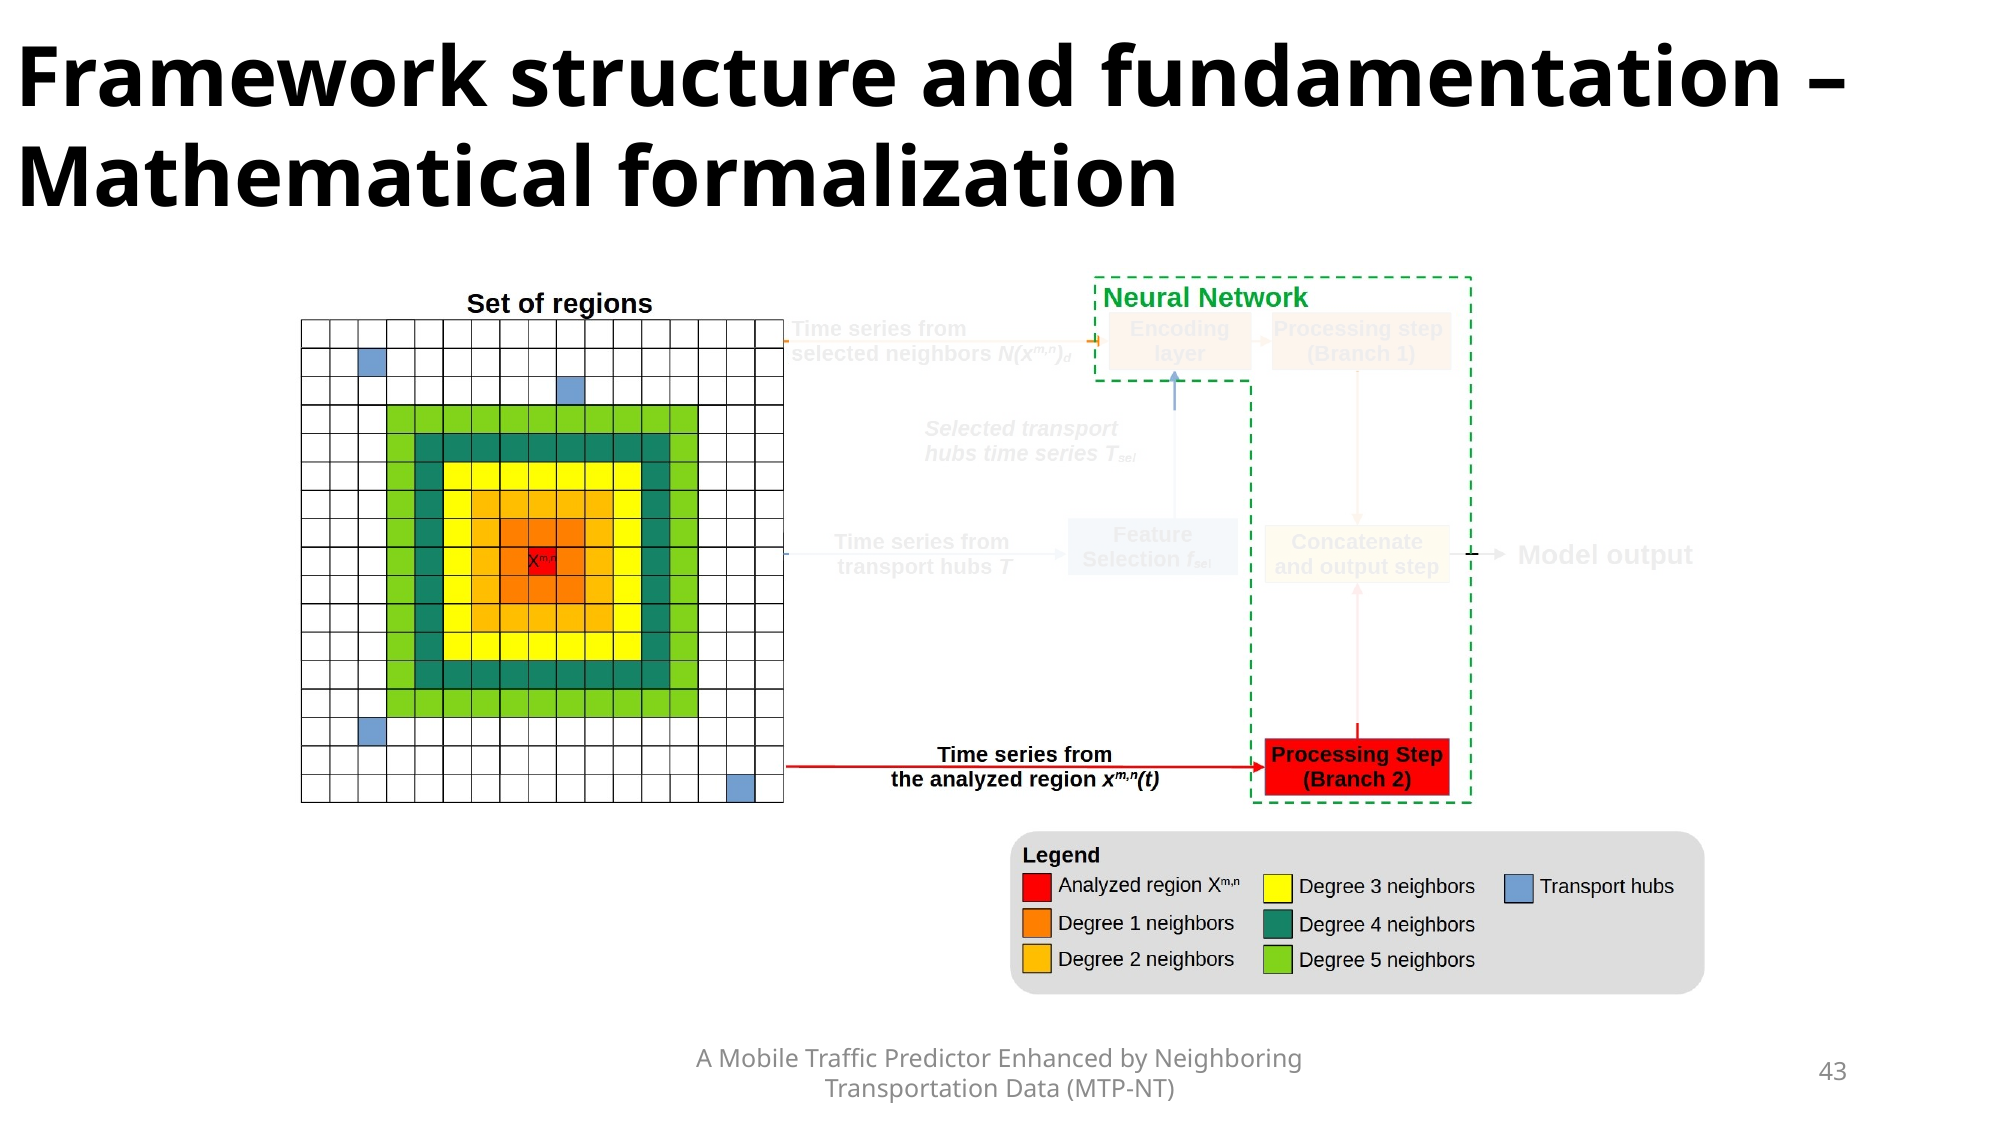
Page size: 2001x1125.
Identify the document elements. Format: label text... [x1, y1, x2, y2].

picture [283, 268, 1717, 1004]
text_box Framework structure and fundamentation – Mathematical formalization [0, 17, 1978, 230]
footer A Mobile Traffic Predictor Enhanced by Neighboring Transportation Data (MTP-NT) [662, 1042, 1338, 1103]
slide_number 43 [1412, 1042, 1863, 1103]
